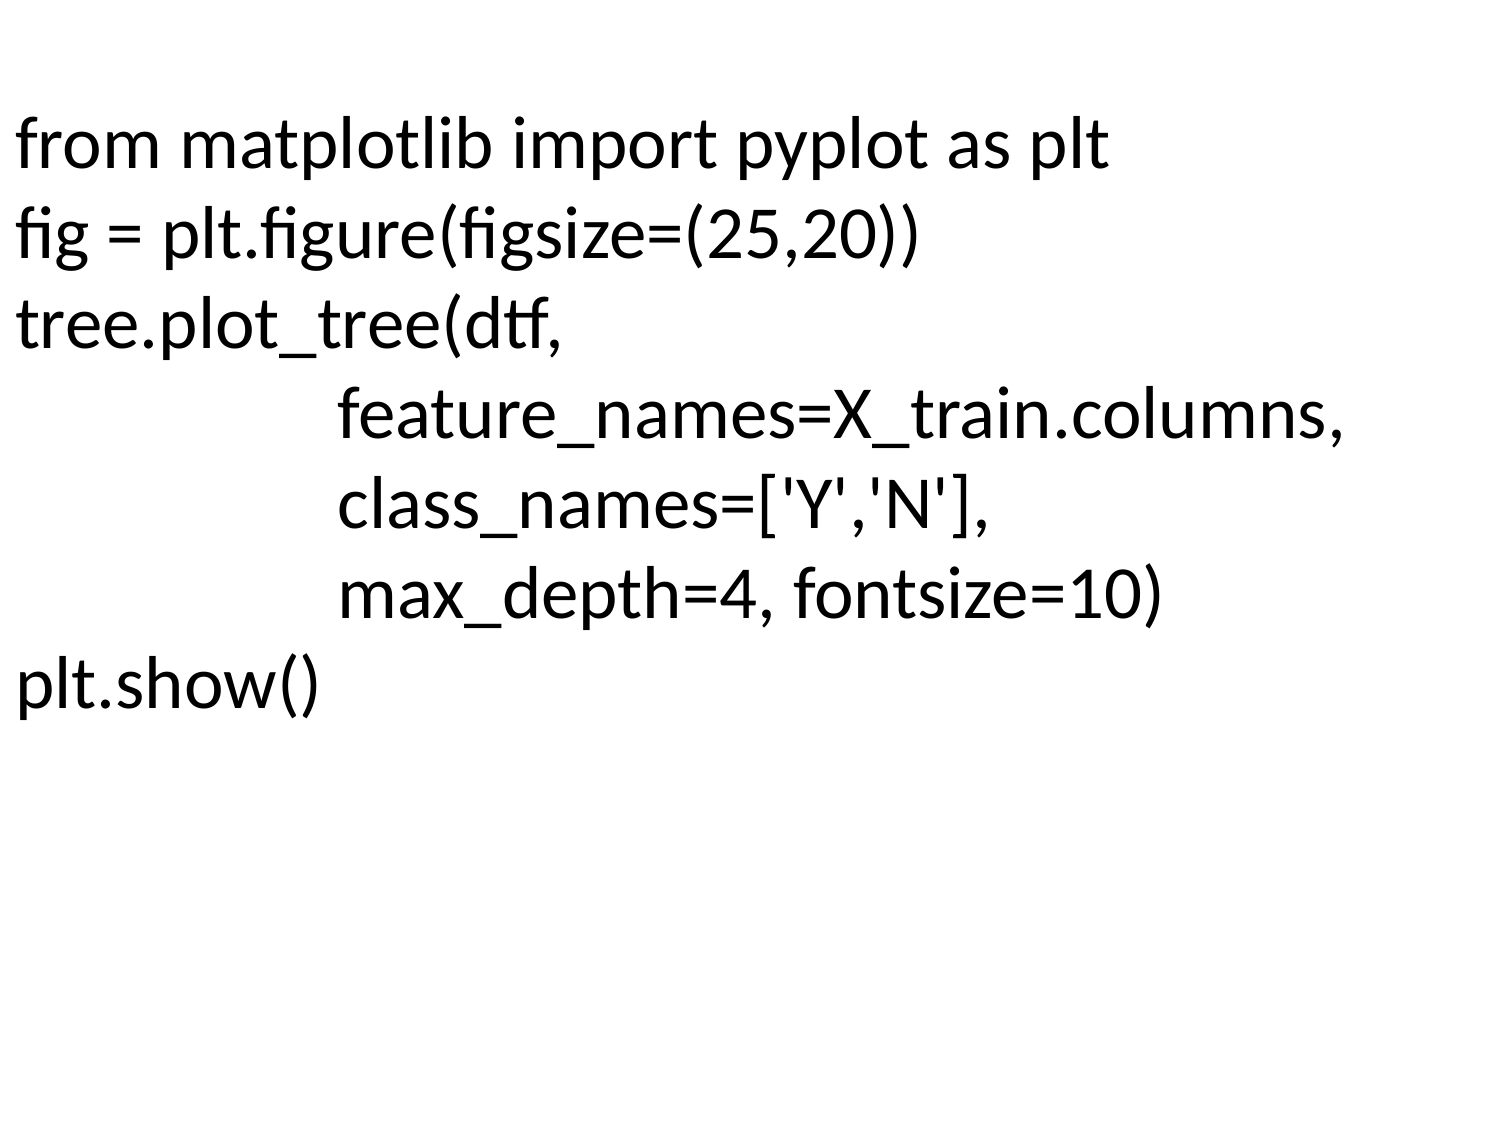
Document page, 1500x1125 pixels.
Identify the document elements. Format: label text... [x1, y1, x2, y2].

title from matplotlib import pyplot as plt fig = plt.figure(figsize=(25,20)) tree.plot_tree(dtf, feature_names=X_train.columns, class_names=['Y','N'], max_depth=4, fontsize=10) plt.show() [0, 315, 1500, 503]
